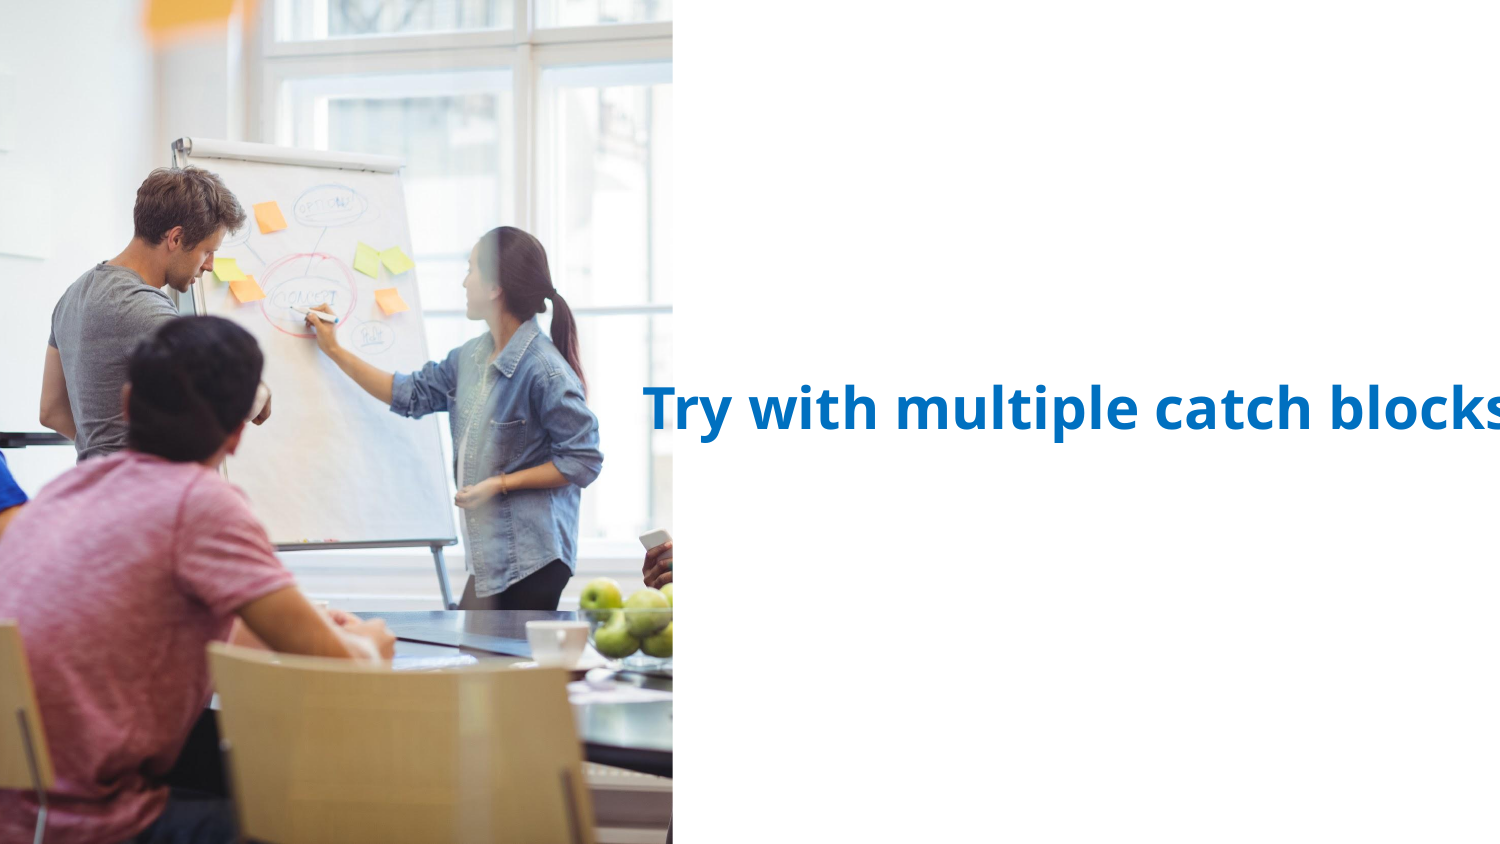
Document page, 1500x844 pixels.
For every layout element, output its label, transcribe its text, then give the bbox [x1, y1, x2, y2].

subtitle Try with multiple catch blocks [678, 346, 1500, 571]
picture [0, 0, 673, 844]
